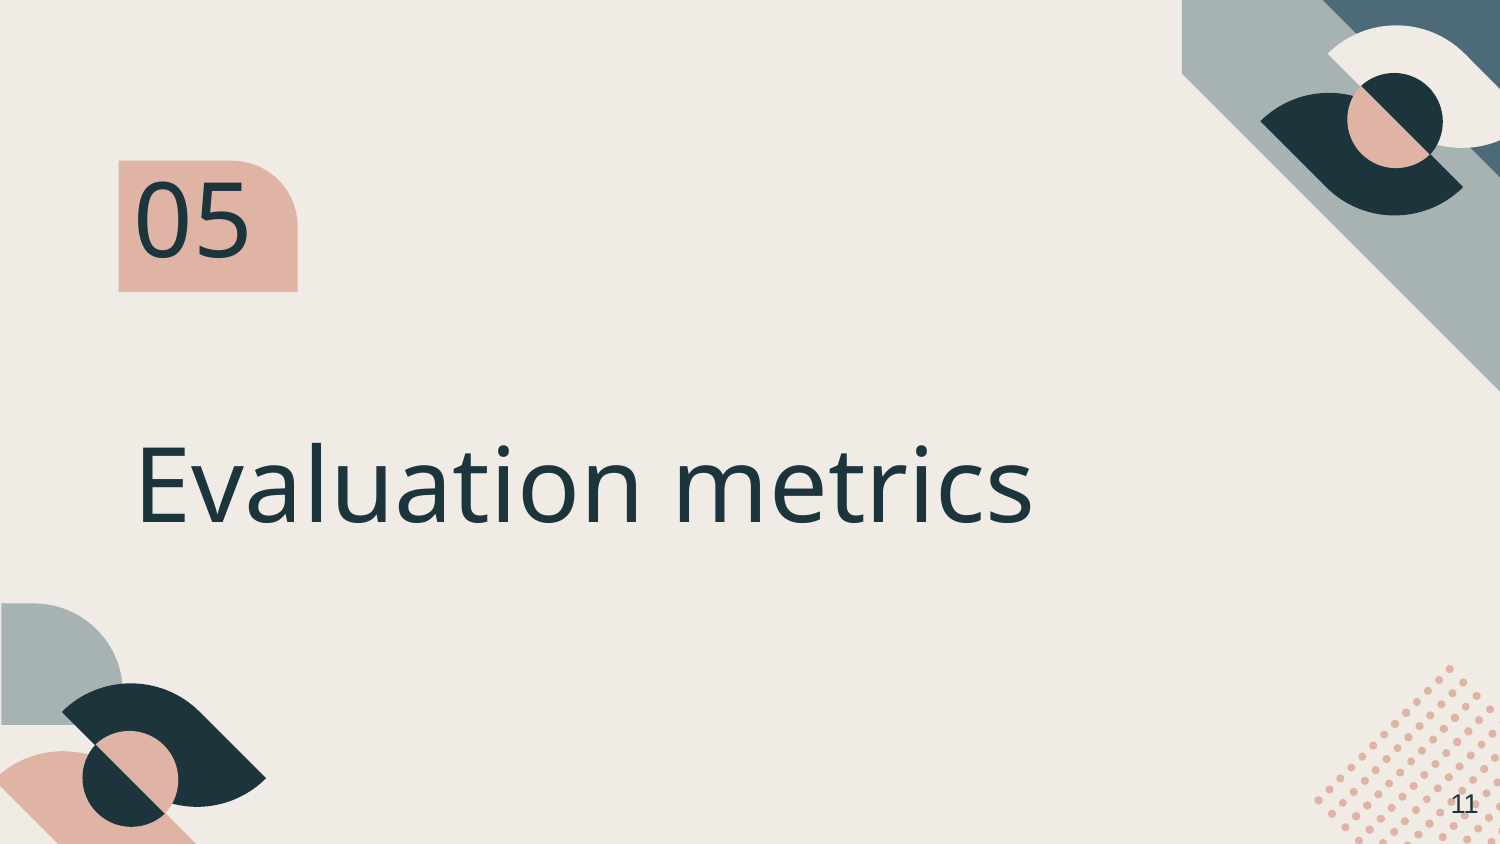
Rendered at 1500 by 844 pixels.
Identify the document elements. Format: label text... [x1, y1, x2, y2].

text_box [118, 267, 298, 293]
slide_number 11 [1403, 779, 1494, 844]
list 05 [118, 159, 303, 267]
title Evaluation metrics [118, 421, 1415, 553]
